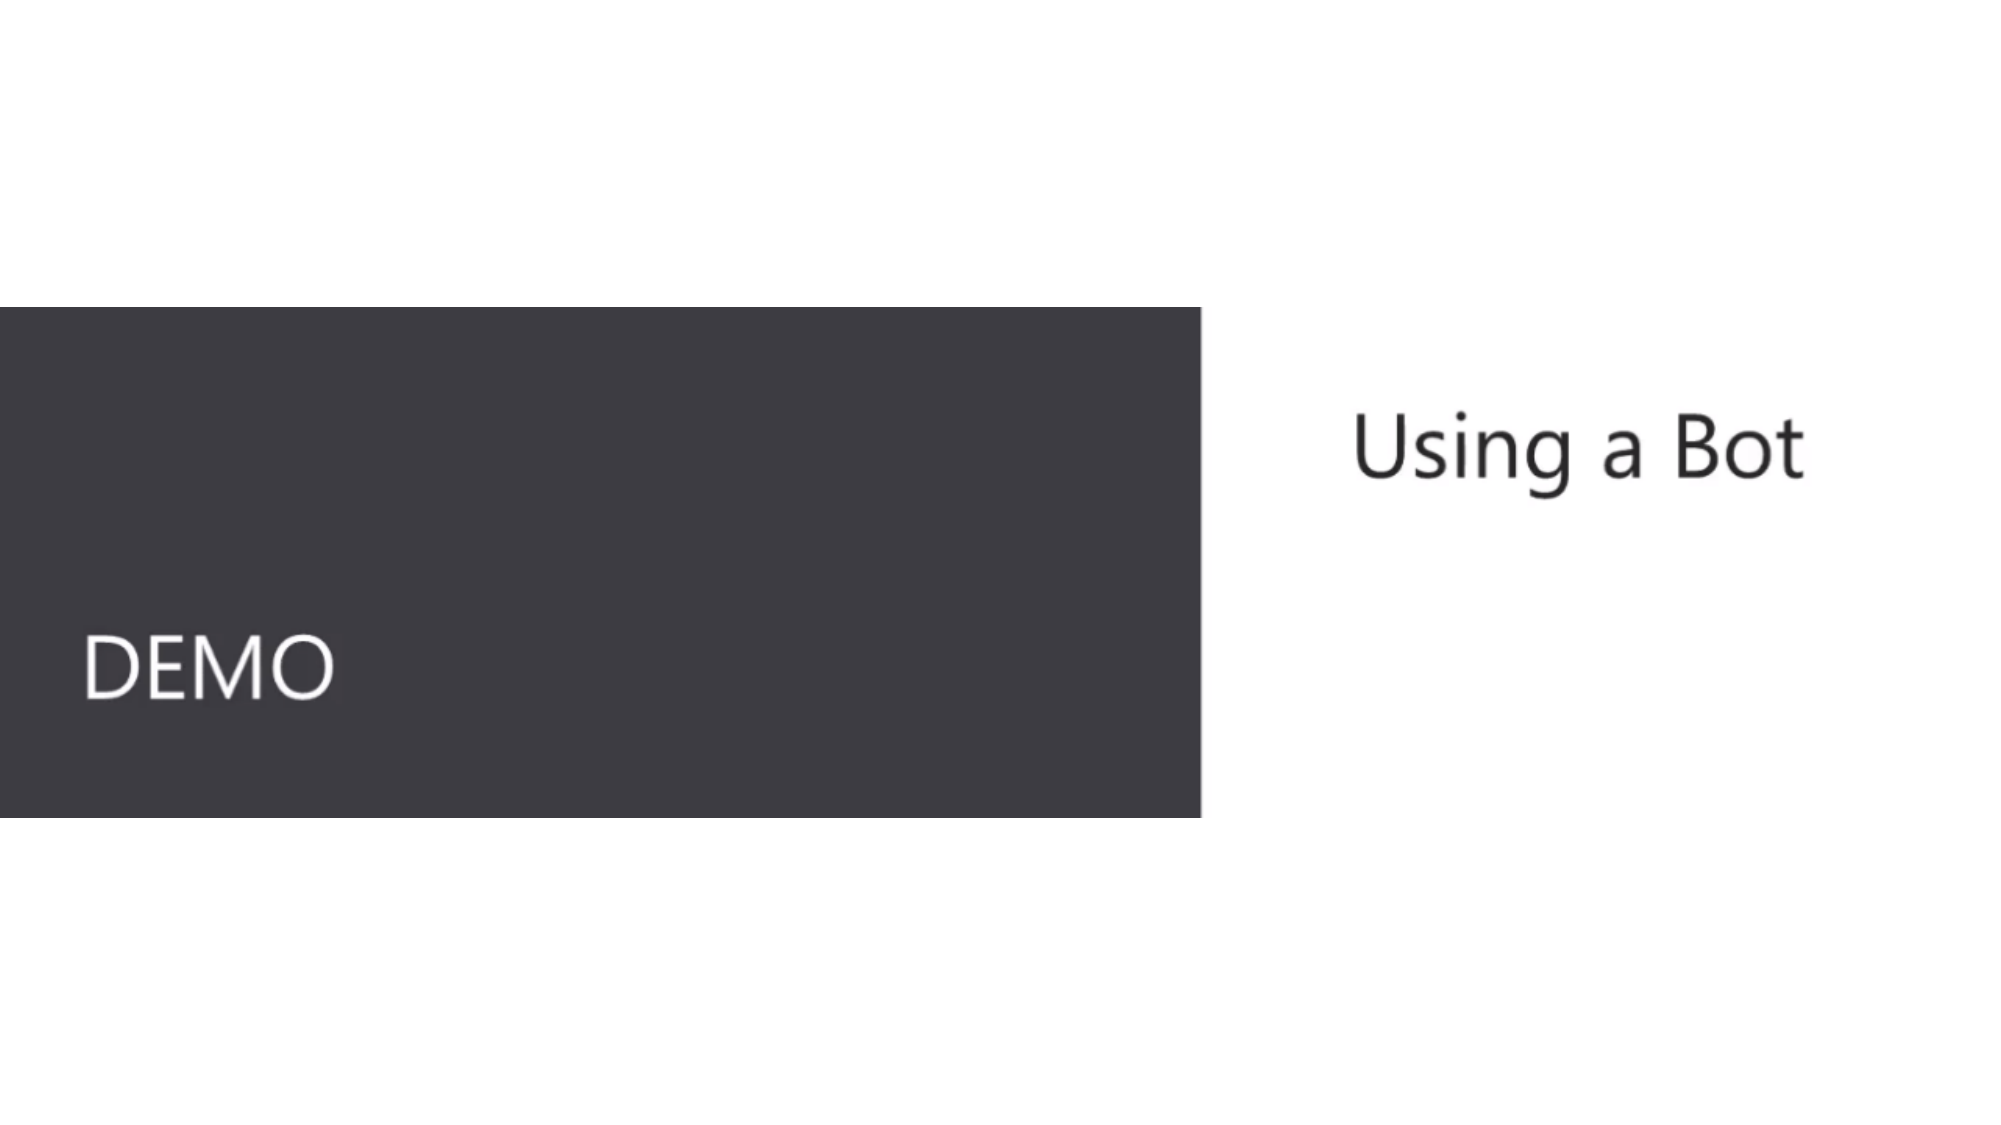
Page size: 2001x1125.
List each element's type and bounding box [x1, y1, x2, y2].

picture [0, 307, 2000, 818]
